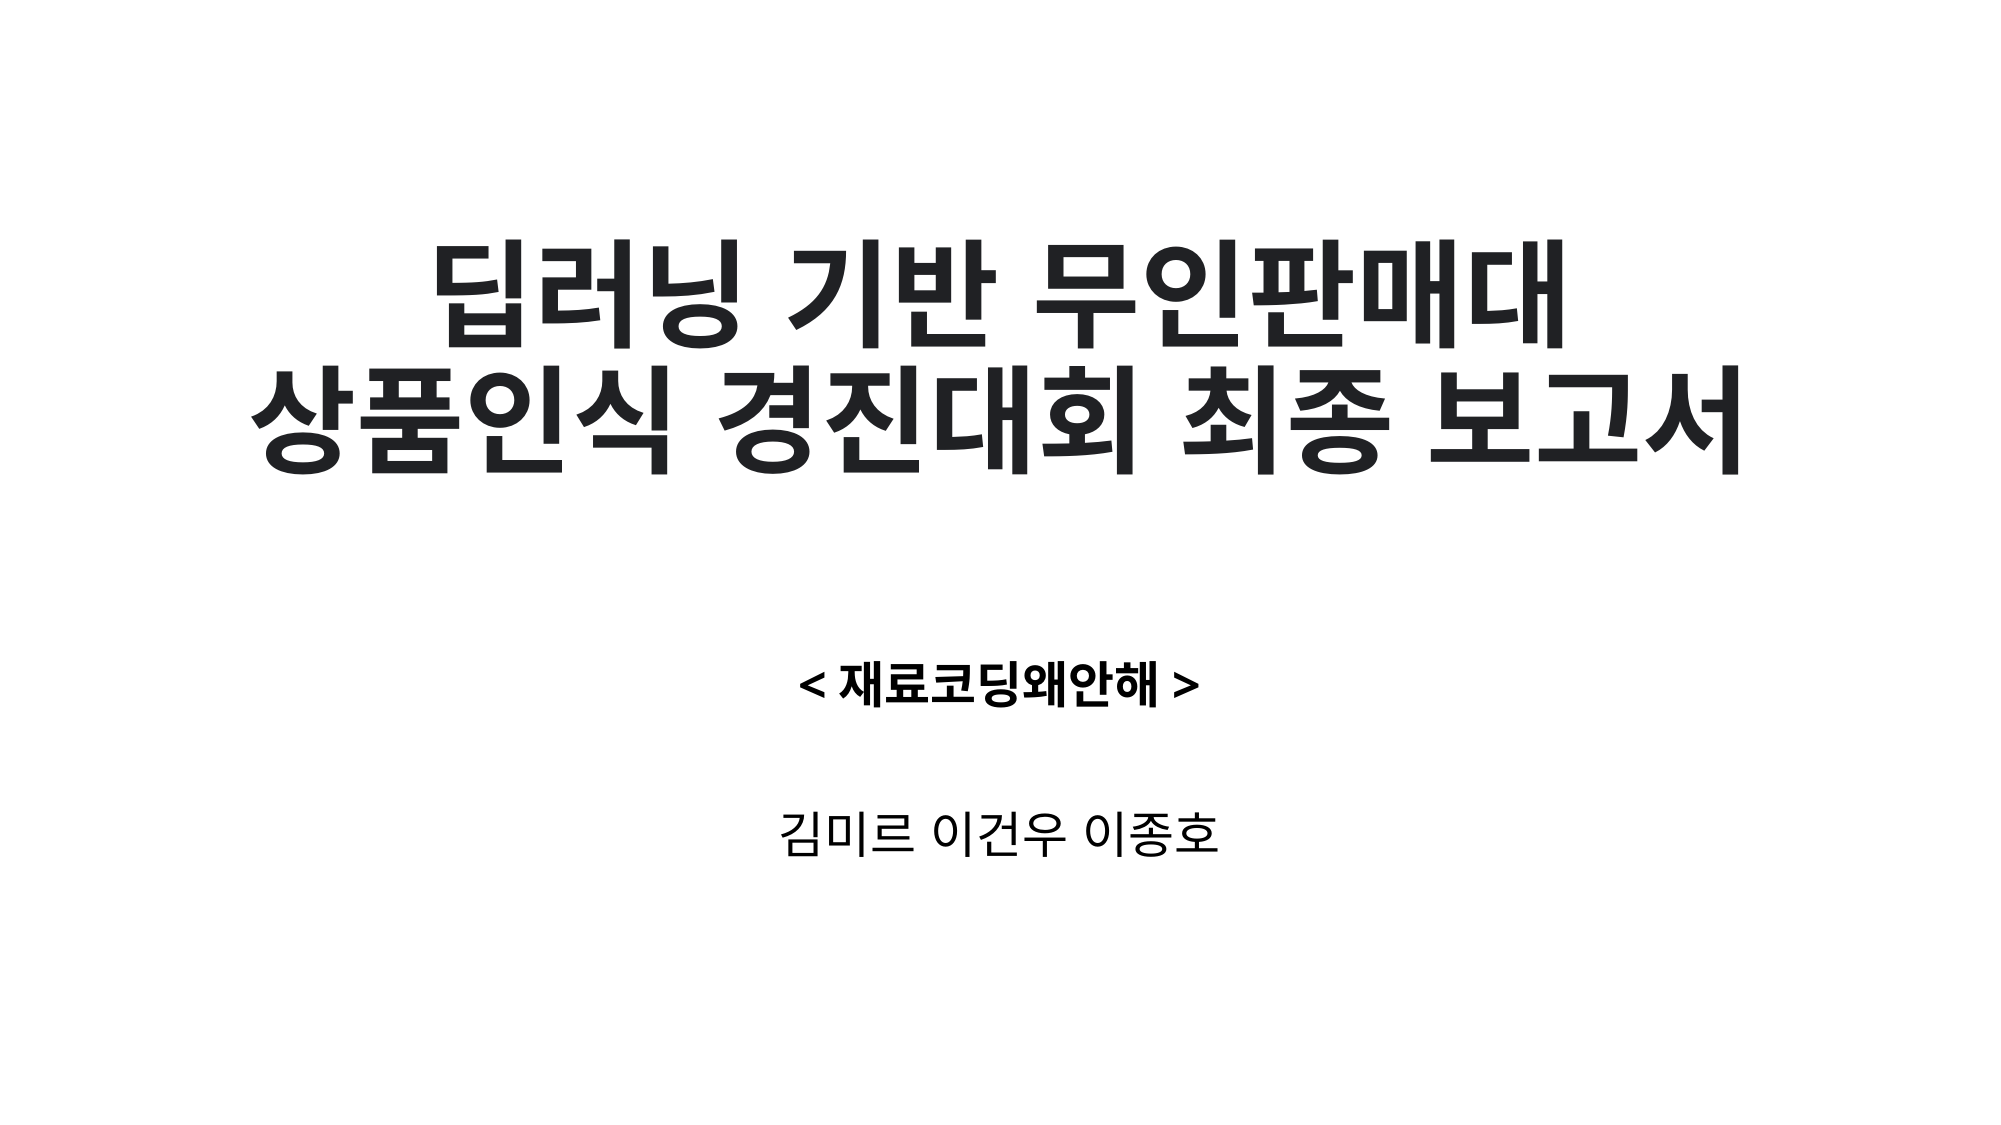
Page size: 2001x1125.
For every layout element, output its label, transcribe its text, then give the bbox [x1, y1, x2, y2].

text_box <재료코딩왜안해> 김미르 이건우 이종호 [249, 653, 1750, 925]
title 딥러닝 기반 무인판매대 상품인식 경진대회 최종 보고서 [196, 125, 1804, 640]
